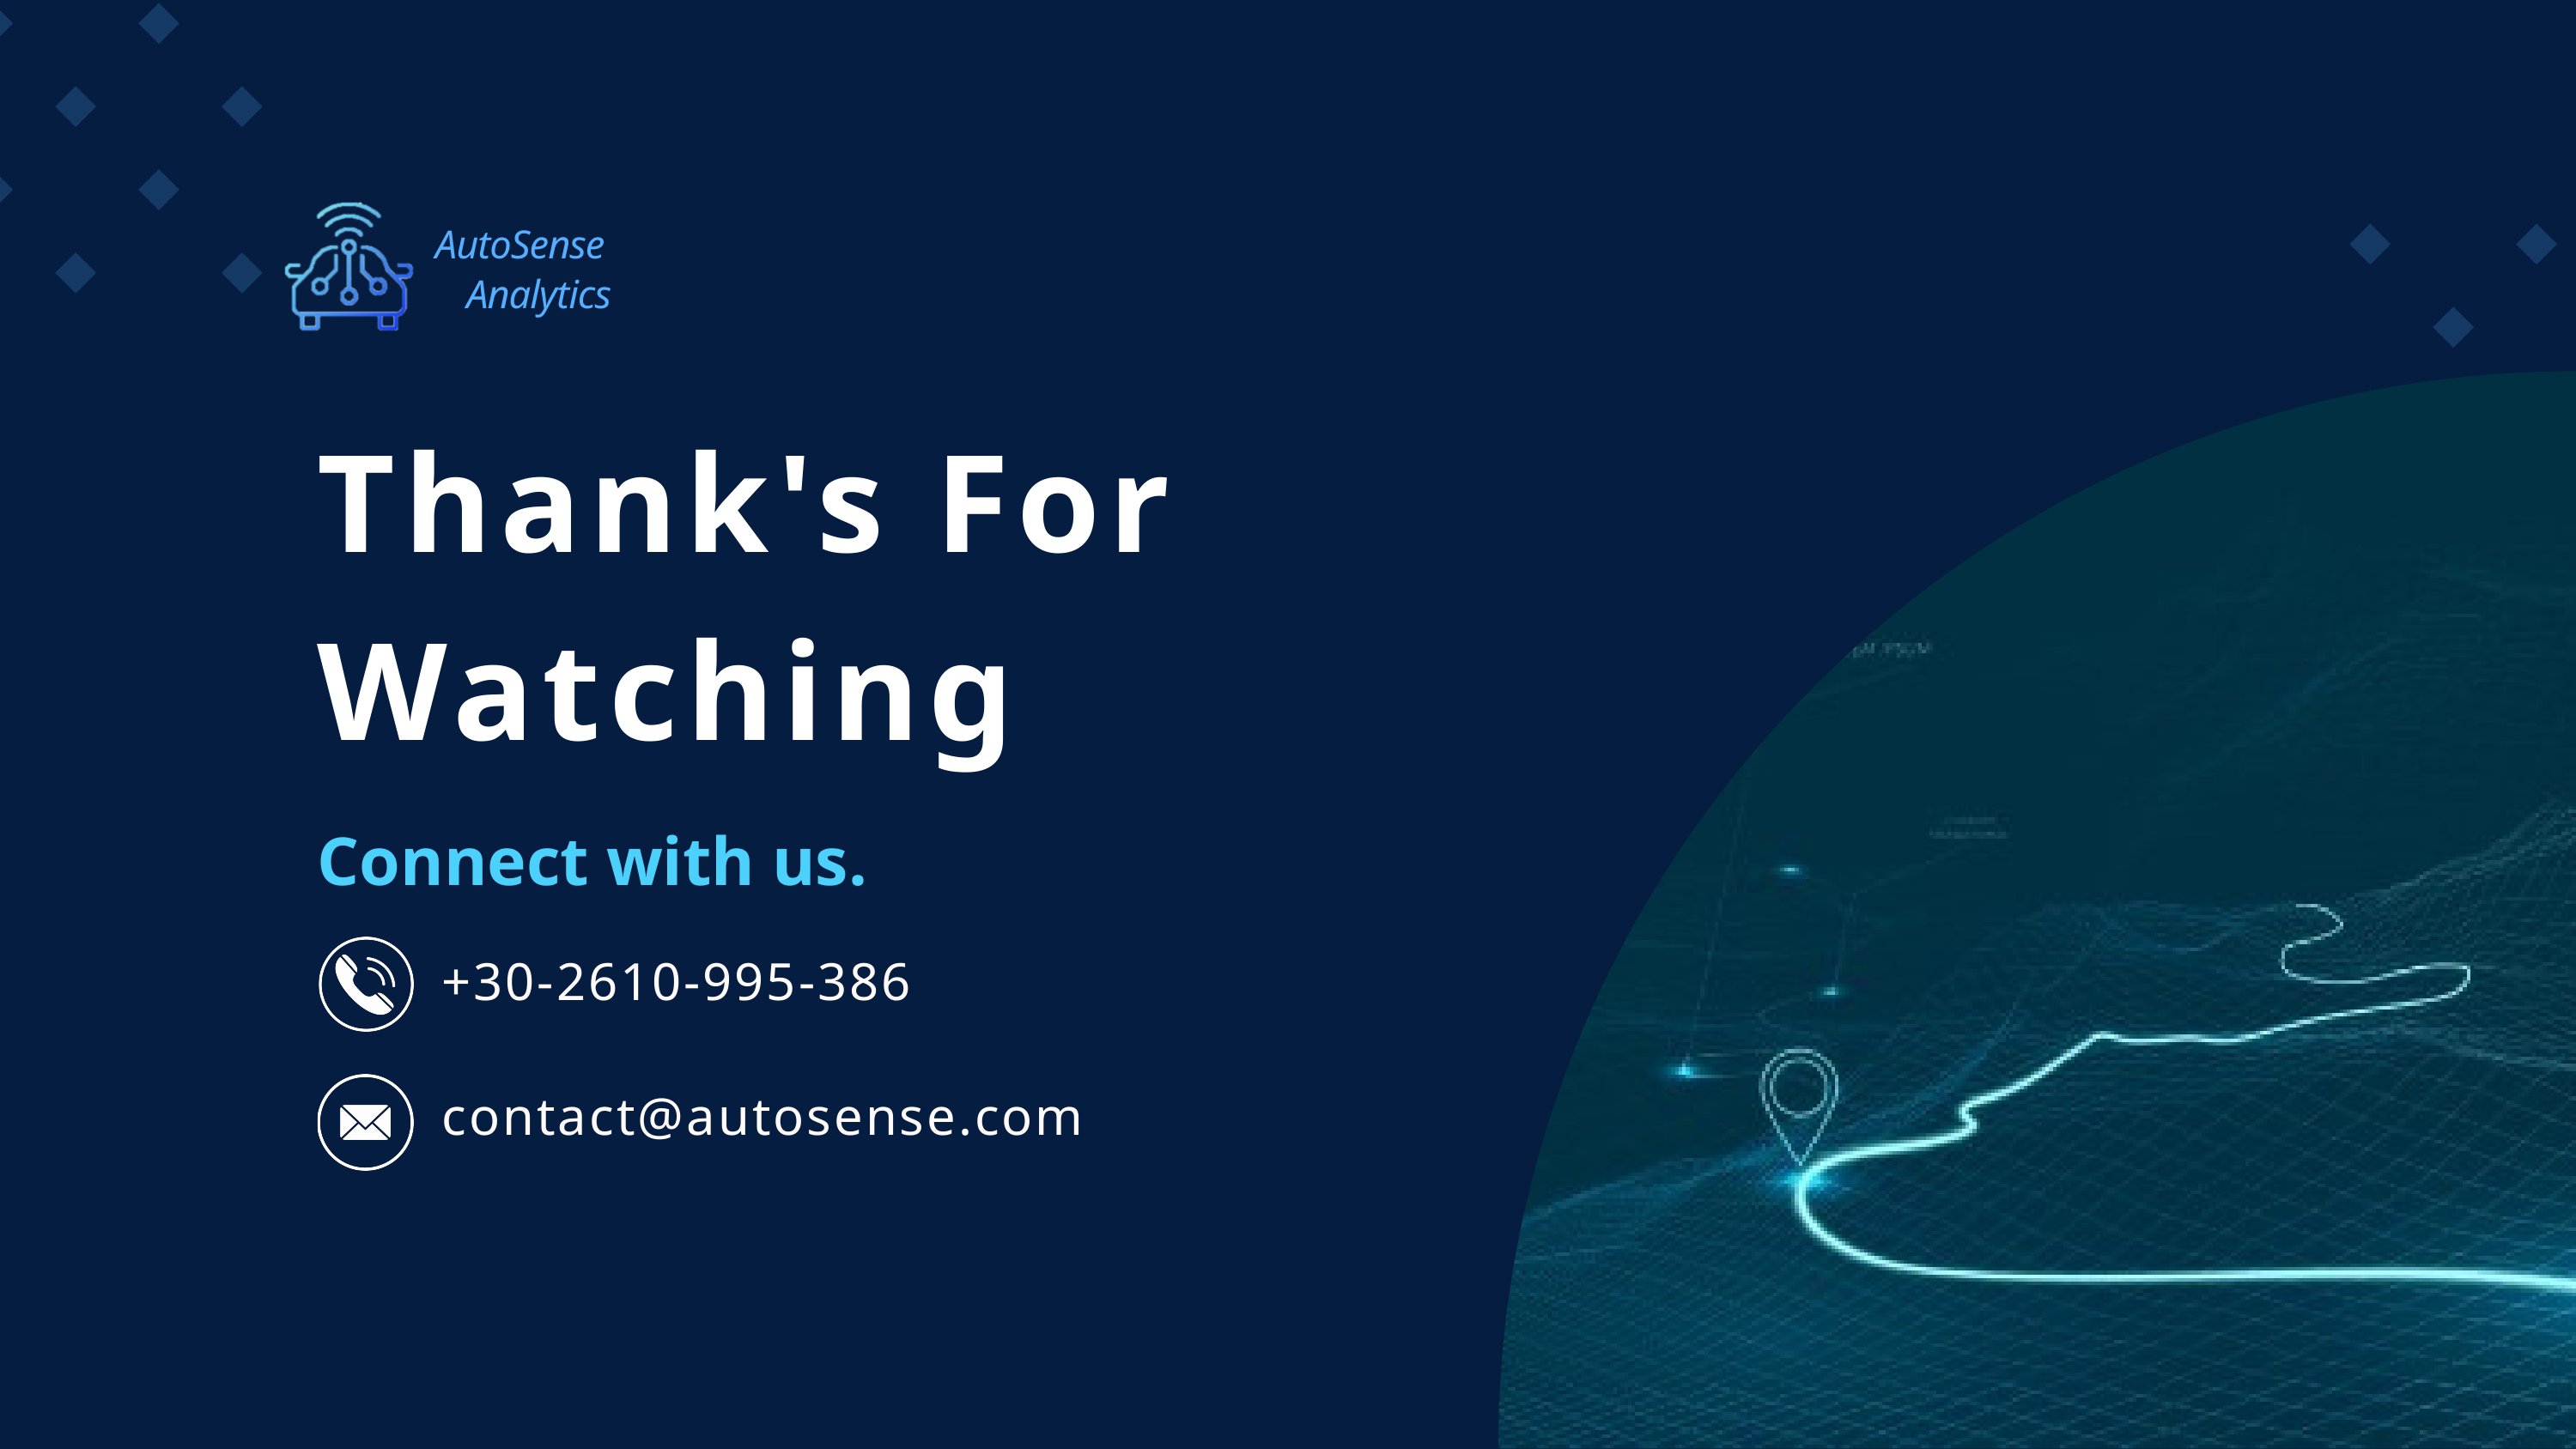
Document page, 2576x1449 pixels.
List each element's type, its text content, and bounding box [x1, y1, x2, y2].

text_box [317, 1074, 414, 1171]
text_box [2349, 223, 2576, 370]
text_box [1498, 371, 2576, 1449]
text_box contact@autosense.com [441, 1083, 1208, 1146]
text_box Analytics [466, 268, 729, 317]
text_box Connect with us. [317, 807, 1493, 899]
text_box [284, 202, 414, 331]
text_box [319, 937, 414, 1032]
text_box Thank's For Watching [317, 390, 1493, 768]
text_box AutoSense [434, 219, 698, 267]
text_box +30-2610-995-386 [441, 949, 978, 1011]
text_box [0, 0, 263, 294]
